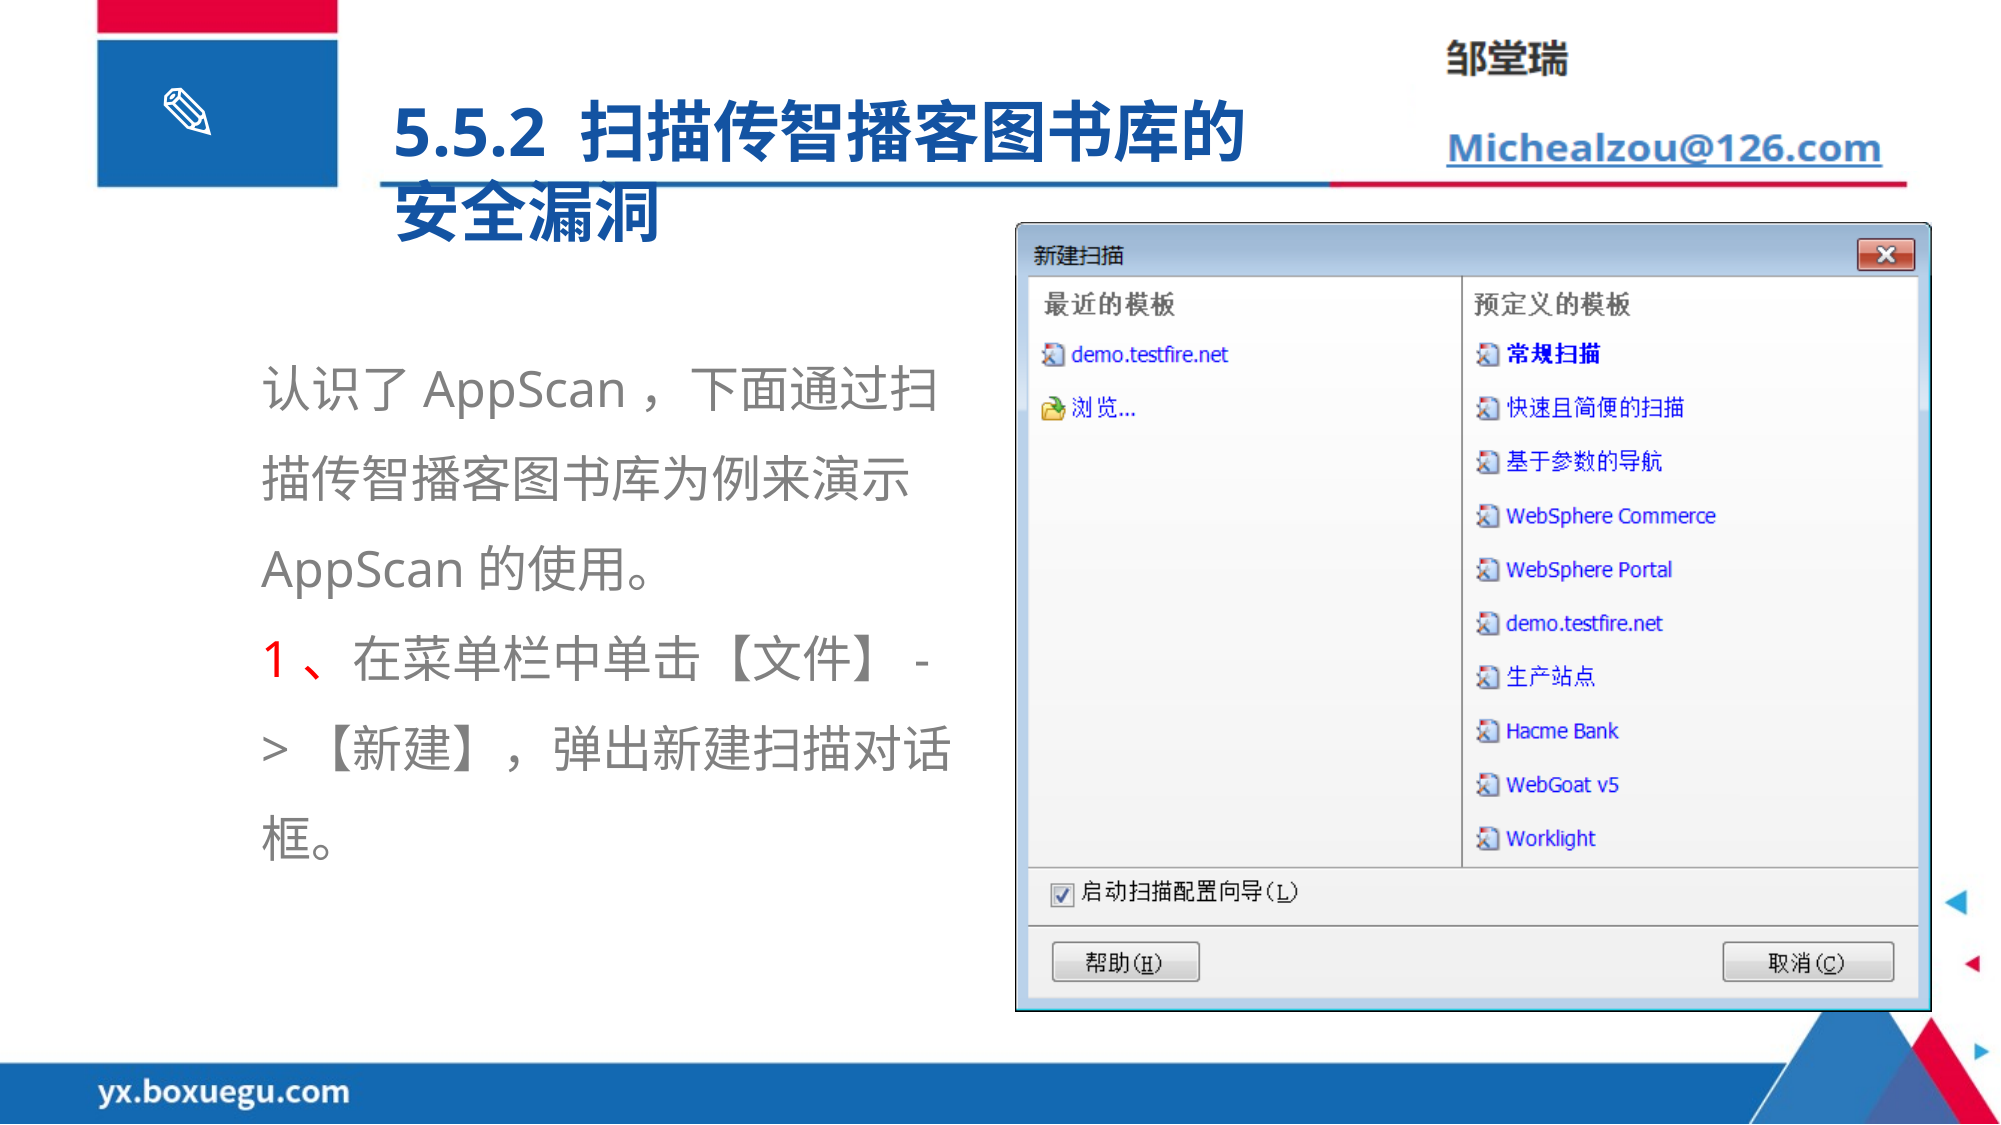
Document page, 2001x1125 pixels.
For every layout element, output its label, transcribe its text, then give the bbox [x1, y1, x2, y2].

text_box 认识了AppScan，下面通过扫描传智播客图书库为例来演示AppScan的使用。 1、在菜单栏中单击【文件】->【新建】，弹出新建扫描对话框。 [247, 320, 1000, 859]
text_box 5.5.2 扫描传智播客图书库的 安全漏洞 [379, 82, 1549, 257]
picture [0, 0, 2000, 1124]
